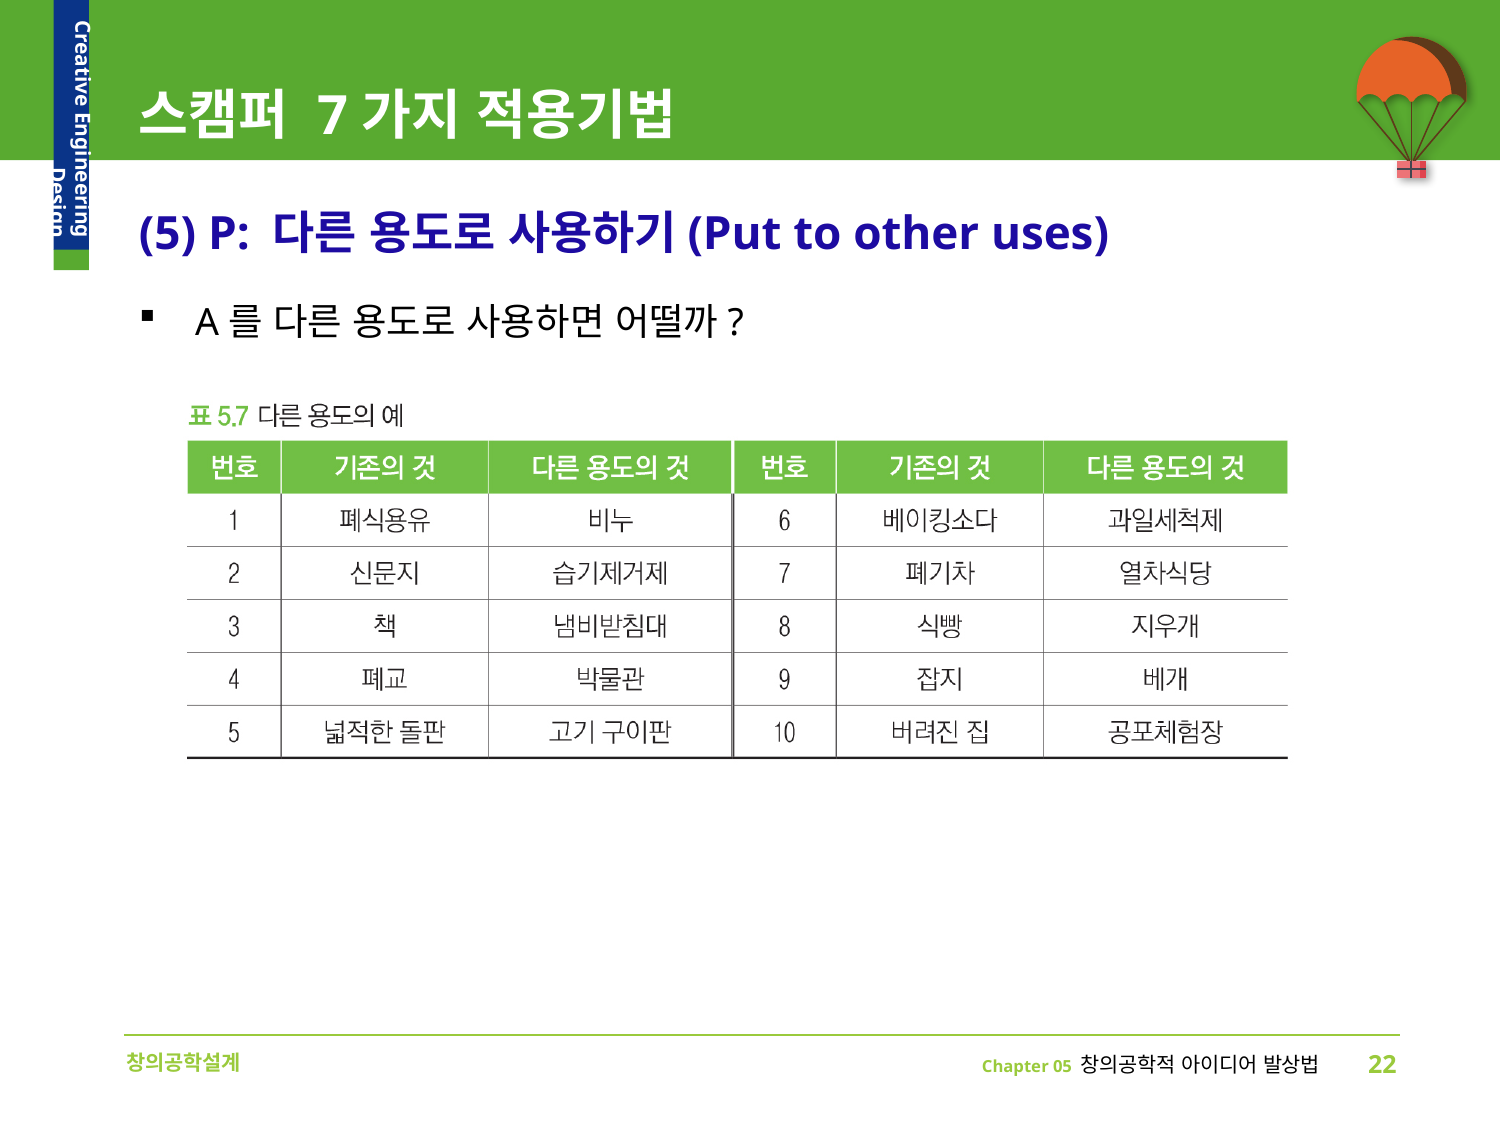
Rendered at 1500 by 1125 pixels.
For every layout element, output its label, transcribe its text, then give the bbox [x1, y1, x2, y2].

list A를 다른 용도로 사용하면 어떨까? [123, 290, 1400, 882]
picture [165, 381, 1305, 785]
list (5) P: 다른 용도로 사용하기(Put to other uses) [123, 196, 1400, 290]
title 스캠퍼 7가지 적용기법 [123, 66, 1400, 159]
